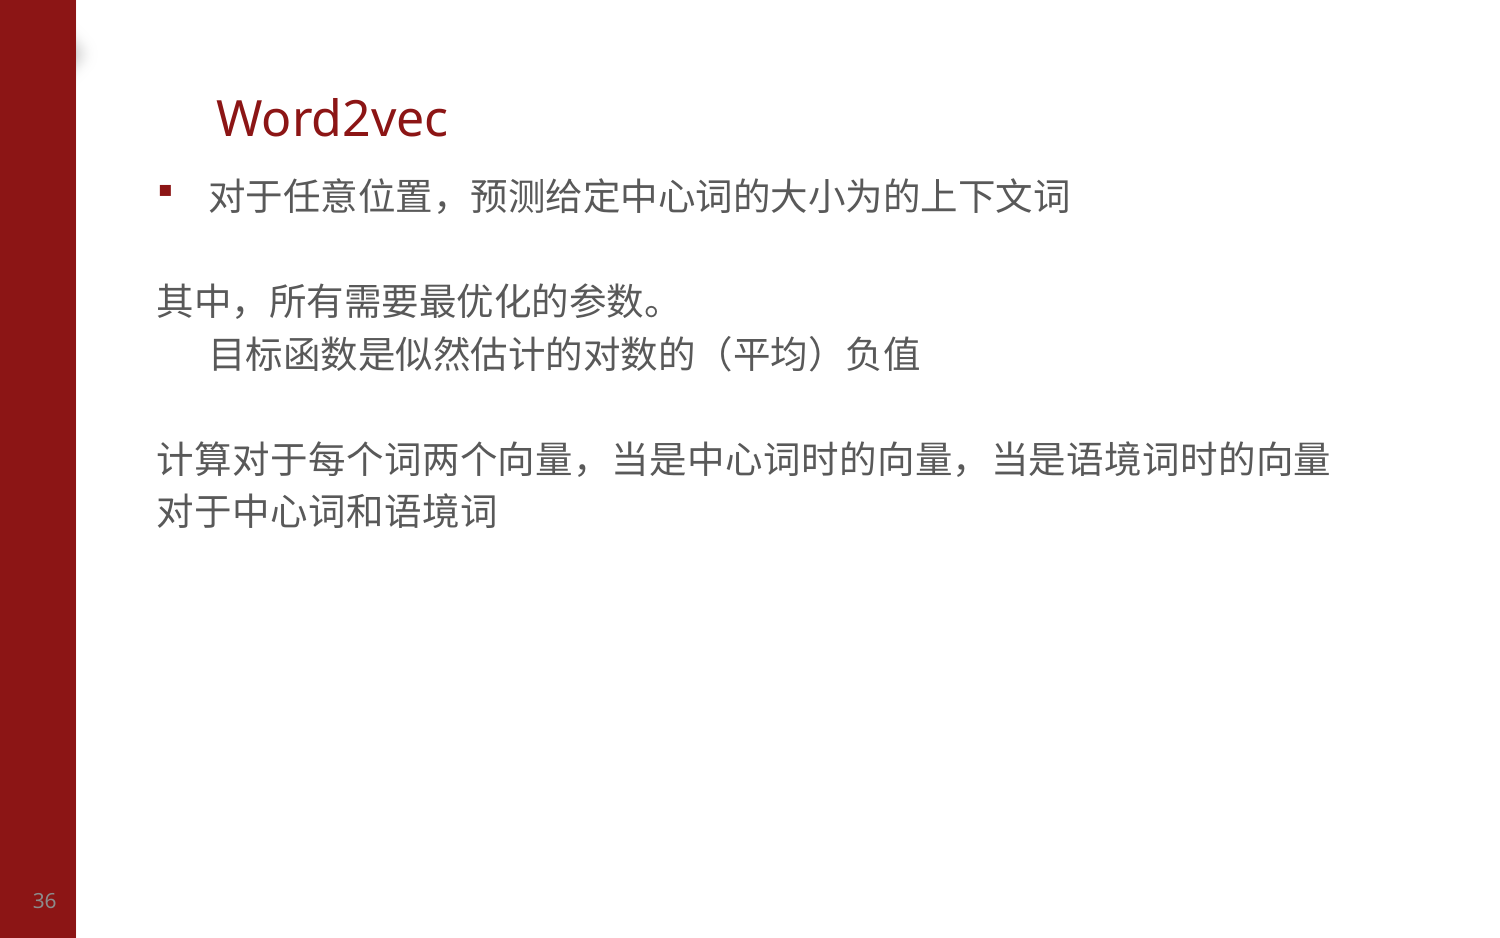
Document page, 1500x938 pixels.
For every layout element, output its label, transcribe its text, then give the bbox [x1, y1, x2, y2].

slide_number 36 [17, 876, 157, 927]
picture [0, 0, 1500, 938]
title Word2vec [216, 65, 1420, 155]
